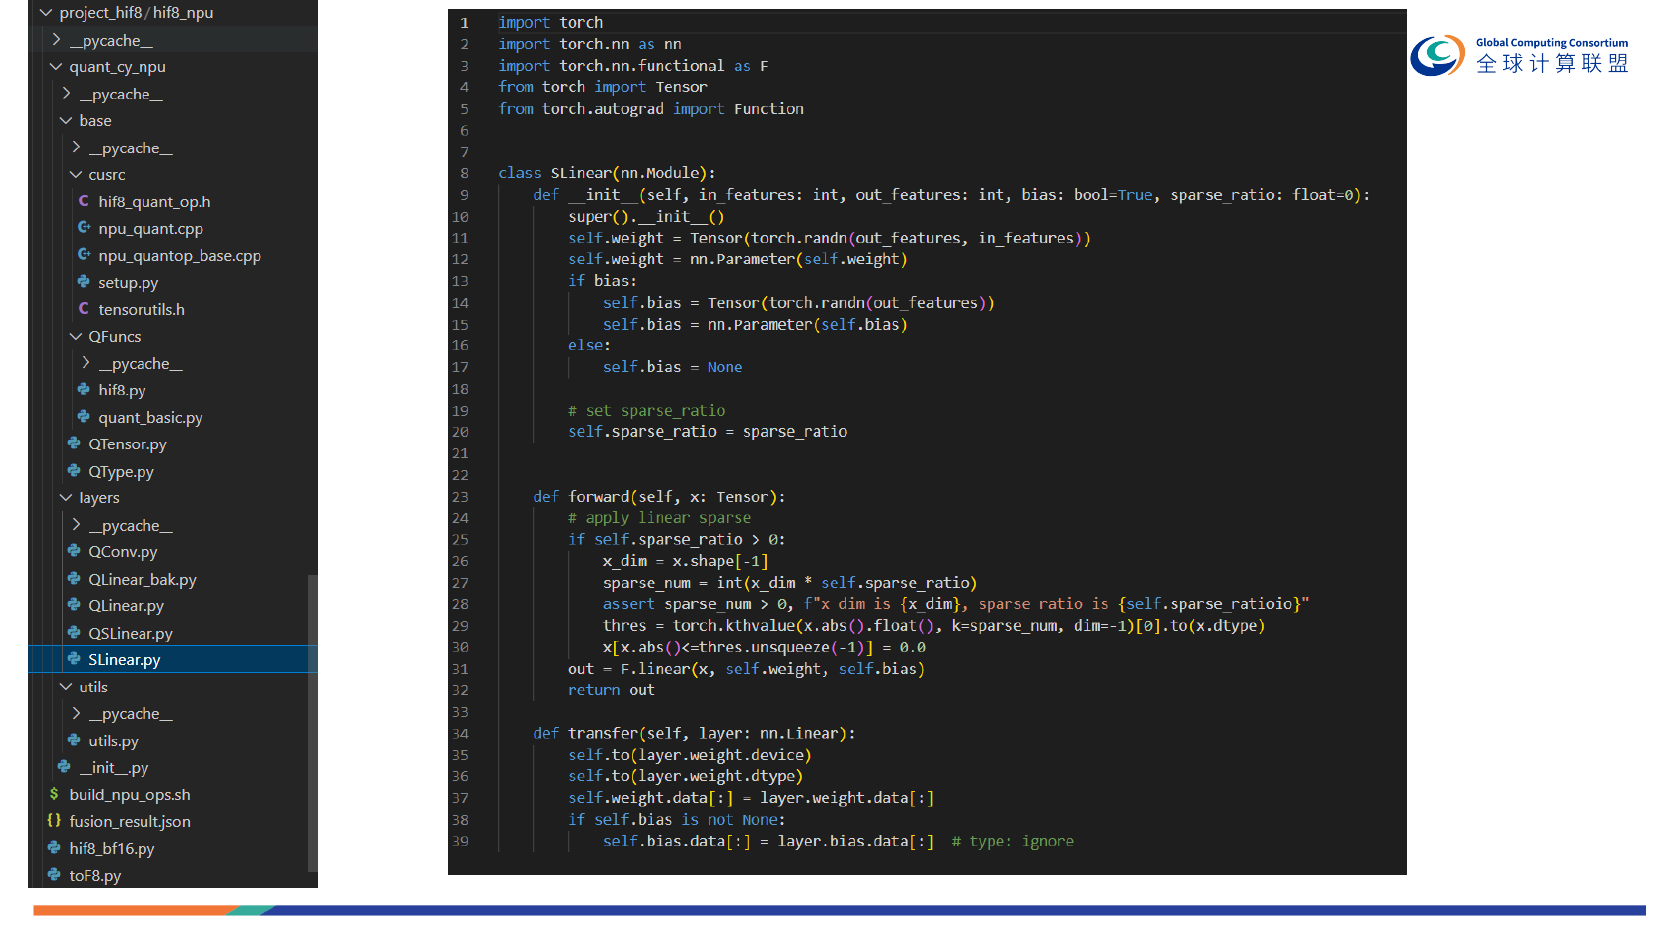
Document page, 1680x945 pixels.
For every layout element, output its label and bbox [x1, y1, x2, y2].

picture [15, 895, 1664, 922]
picture [27, 0, 318, 889]
picture [447, 8, 1408, 875]
picture [1409, 25, 1628, 86]
